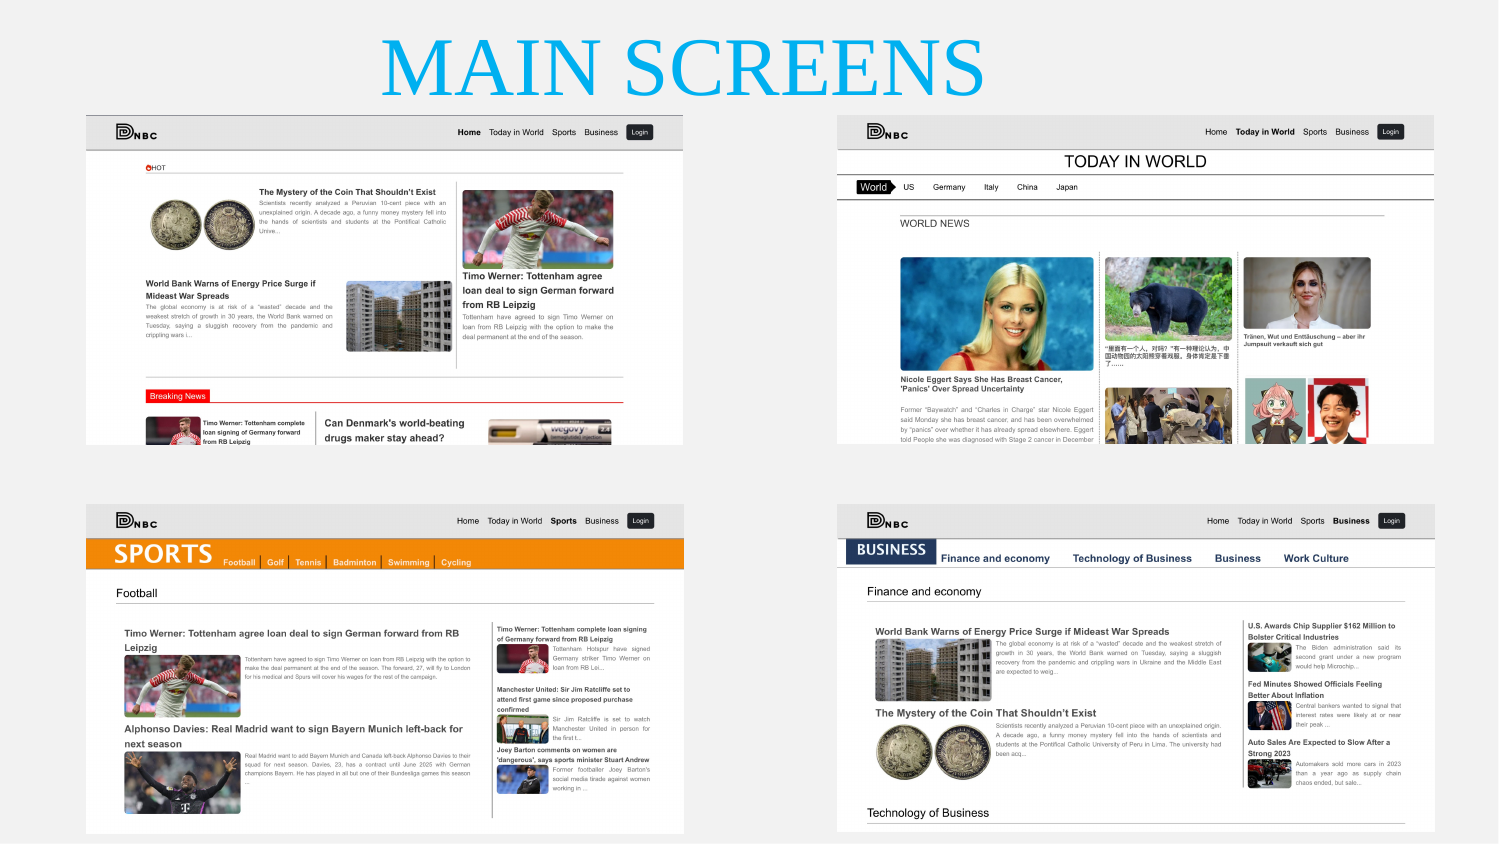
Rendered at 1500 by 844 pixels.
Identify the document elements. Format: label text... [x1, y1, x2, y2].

picture [85, 504, 684, 834]
text_box [0, 0, 1499, 844]
picture [837, 504, 1435, 832]
text_box MAIN SCREENS [343, 4, 1025, 220]
picture [837, 115, 1434, 444]
picture [85, 115, 683, 445]
